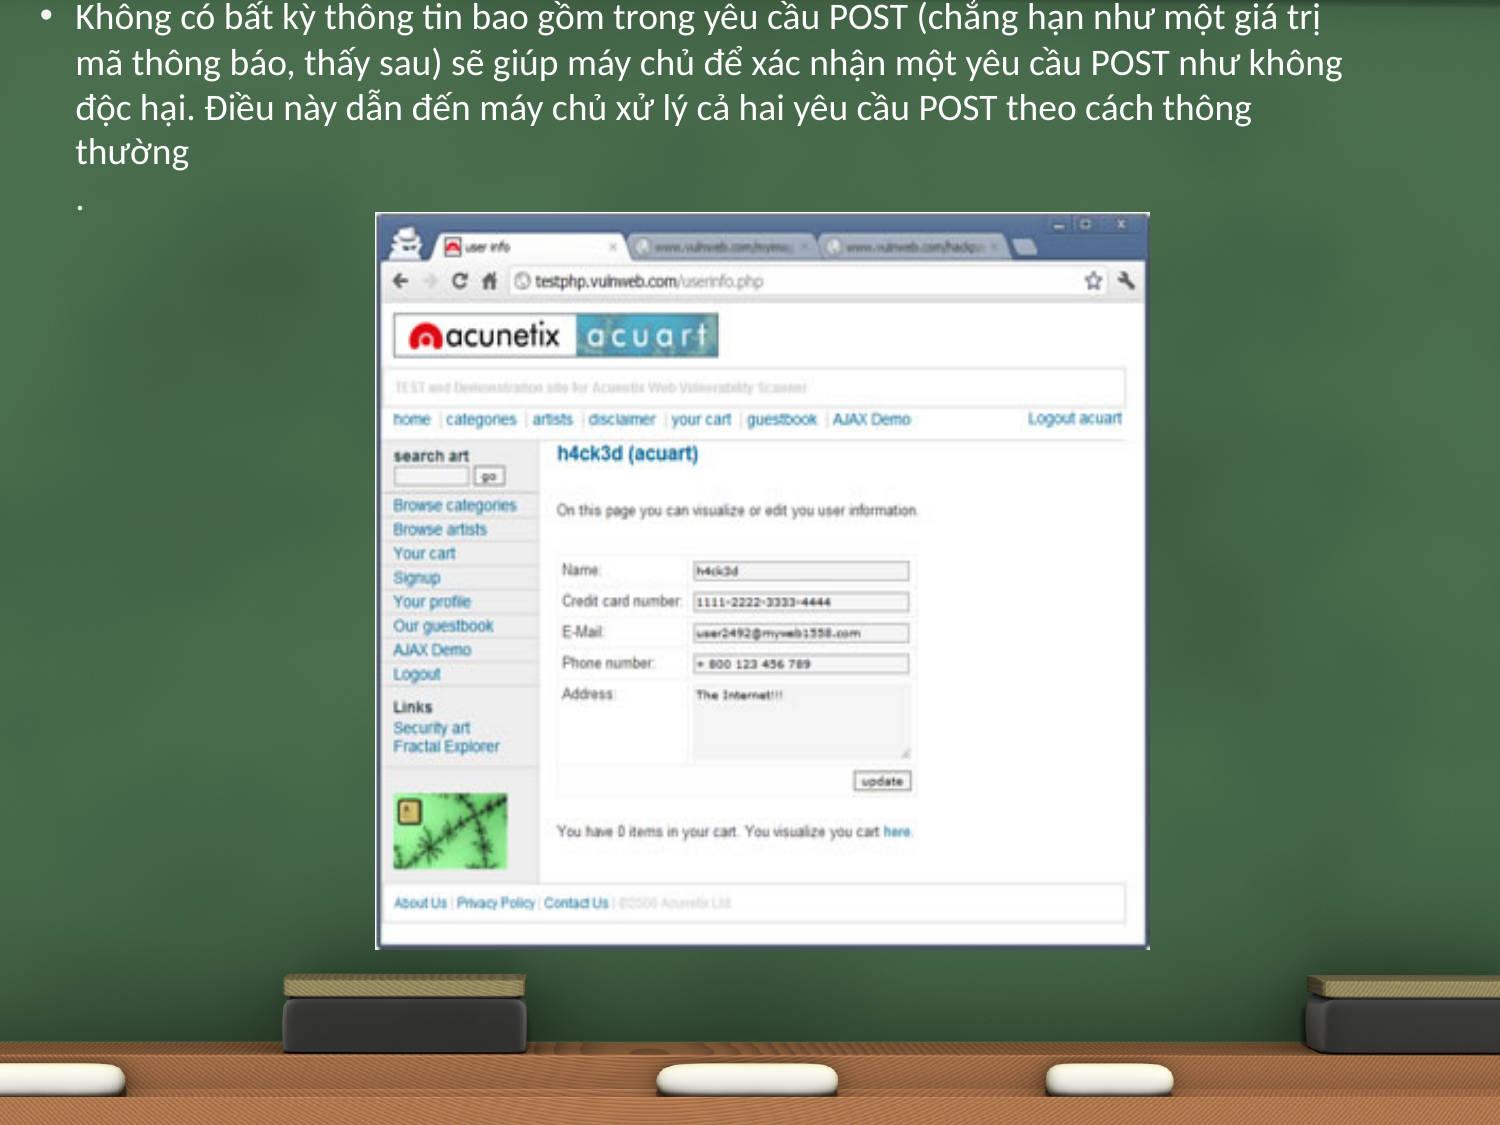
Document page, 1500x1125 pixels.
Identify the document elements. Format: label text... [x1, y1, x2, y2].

title Không có bất kỳ thông tin bao gồm trong yêu cầu POST (chẳng hạn như một giá trị mã thông báo, thấy sau) sẽ giúp máy chủ để xác nhận một yêu cầu POST như không độc hại. Điều này dẫn đến máy chủ xử lý cả hai yêu cầu POST theo cách thông thường . [24, 75, 1375, 180]
picture [0, 0, 1500, 1125]
